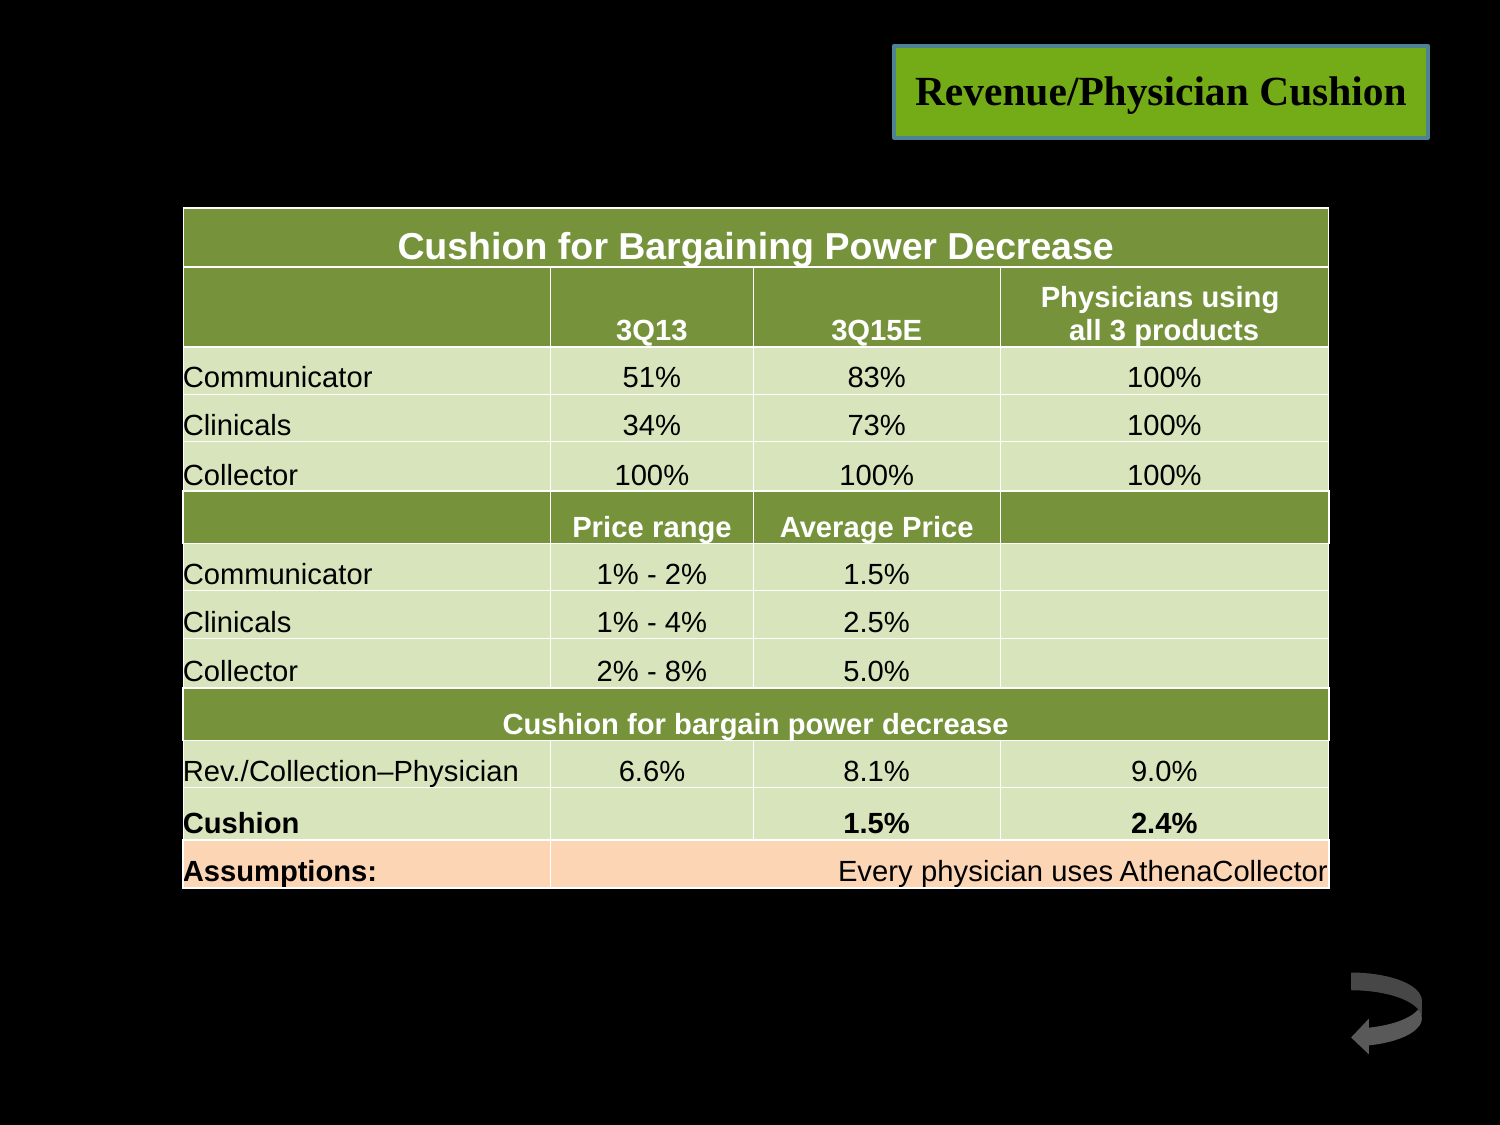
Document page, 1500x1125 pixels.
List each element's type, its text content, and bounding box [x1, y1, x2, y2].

table_cell Physicians using all 3 products [1001, 268, 1328, 346]
table_cell [1001, 492, 1328, 543]
table_cell Communicator [184, 544, 550, 590]
table_cell Rev./Collection–Physician [184, 741, 550, 787]
table_cell Collector [184, 639, 550, 687]
table_cell 8.1% [754, 741, 1000, 787]
table_cell [184, 268, 550, 346]
table_header Cushion for Bargaining Power Decrease [184, 209, 1328, 266]
table_cell Assumptions: [184, 841, 550, 887]
table_cell 1% - 2% [551, 544, 753, 590]
table_cell 1% - 4% [551, 591, 753, 638]
table_cell [1001, 544, 1328, 590]
table_cell Cushion for bargain power decrease [184, 689, 1328, 740]
table_cell 2.5% [754, 591, 1000, 638]
table_cell Communicator [184, 348, 550, 394]
table_cell 2% - 8% [551, 639, 753, 687]
table_cell Collector [184, 442, 550, 490]
table_cell 1.5% [754, 788, 1000, 839]
table_cell [1001, 591, 1328, 638]
table_cell [1001, 639, 1328, 687]
table_cell 51% [551, 348, 753, 394]
table_cell 2.4% [1001, 788, 1328, 839]
table_cell Price range [551, 492, 753, 543]
table_cell 100% [754, 442, 1000, 490]
table_cell 100% [1001, 348, 1328, 394]
table_cell 100% [551, 442, 753, 490]
table_cell 9.0% [1001, 741, 1328, 787]
table_cell 34% [551, 395, 753, 441]
table_cell Cushion [184, 788, 550, 839]
table_cell Average Price [754, 492, 1000, 543]
text_box [1348, 970, 1425, 1057]
text_box Revenue/Physician Cushion [892, 44, 1430, 140]
table_cell 5.0% [754, 639, 1000, 687]
table_cell 73% [754, 395, 1000, 441]
table_cell [184, 492, 550, 543]
table_cell Clinicals [184, 591, 550, 638]
table_cell 3Q13 [551, 268, 753, 346]
table_cell Every physician uses AthenaCollector [551, 841, 1328, 887]
table_cell 3Q15E [754, 268, 1000, 346]
table_cell 83% [754, 348, 1000, 394]
table_cell 100% [1001, 442, 1328, 490]
table_cell Clinicals [184, 395, 550, 441]
table_cell 100% [1001, 395, 1328, 441]
table_cell 6.6% [551, 741, 753, 787]
table_cell [551, 788, 753, 839]
table_cell 1.5% [754, 544, 1000, 590]
